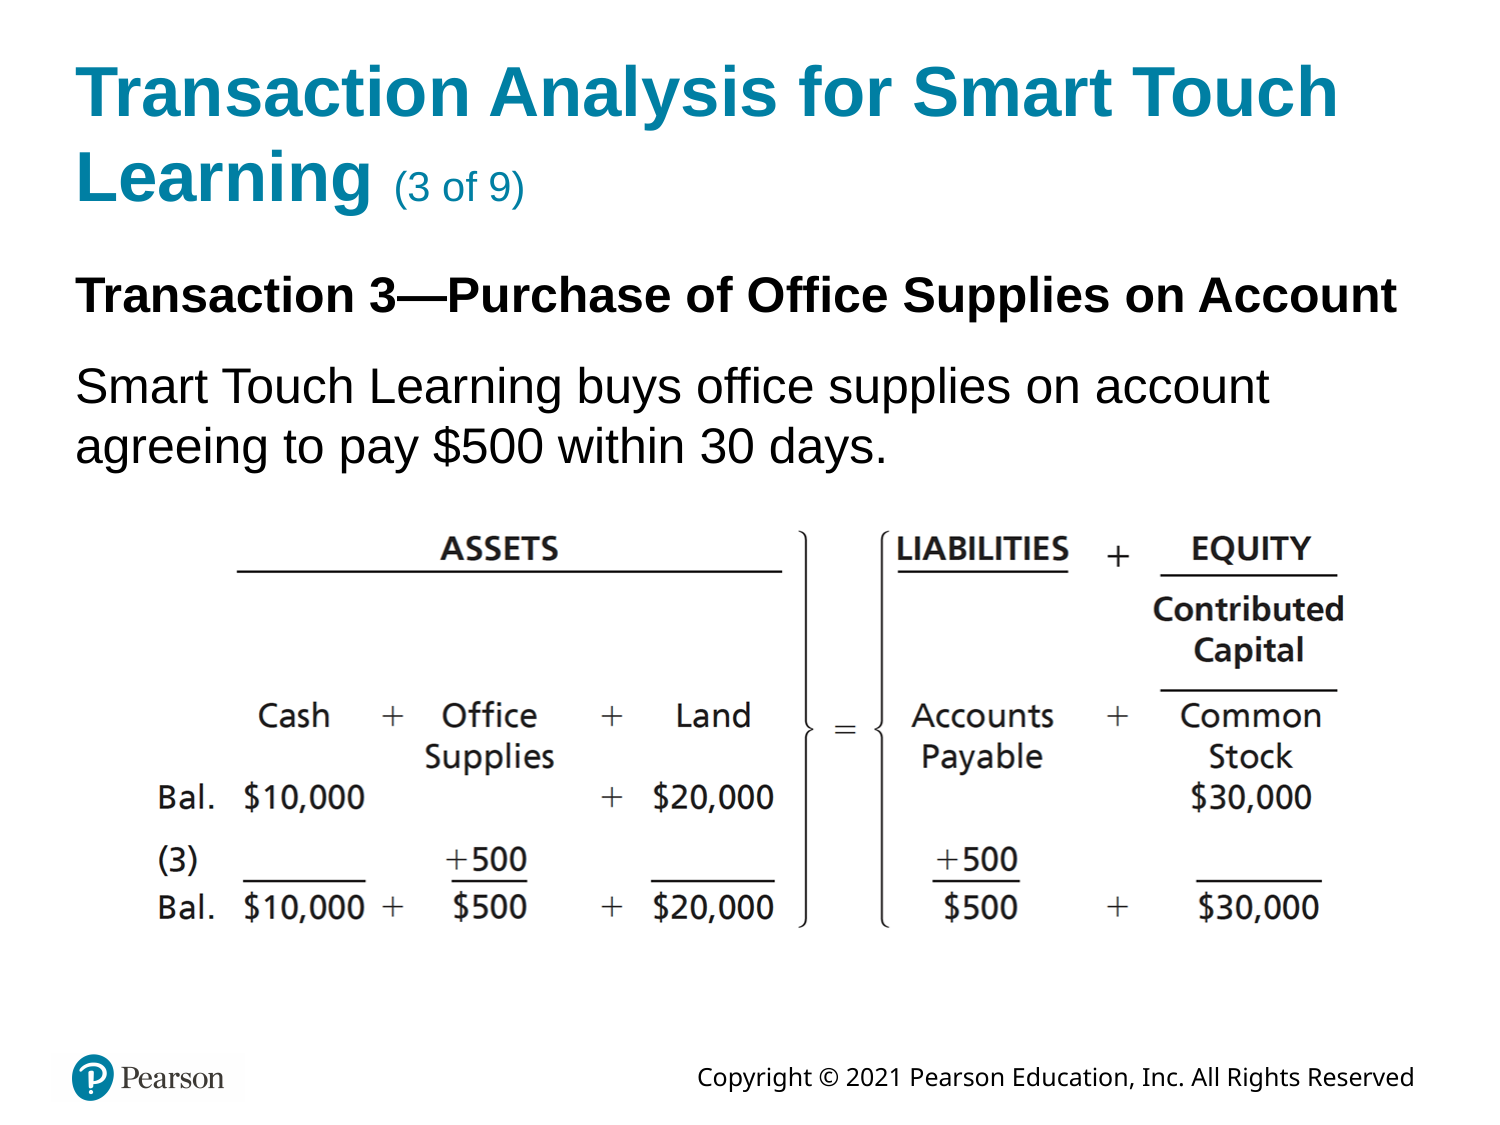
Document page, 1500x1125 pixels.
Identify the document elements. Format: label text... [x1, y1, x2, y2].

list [149, 515, 1351, 939]
title Transaction Analysis for Smart Touch Learning (3 of 9) [75, 35, 1425, 216]
list Transaction 3—Purchase of Office Supplies on Account Smart Touch Learning buys office supplies on account agreeing to pay $500 within 30 days. [75, 262, 1425, 486]
picture [51, 1053, 245, 1102]
